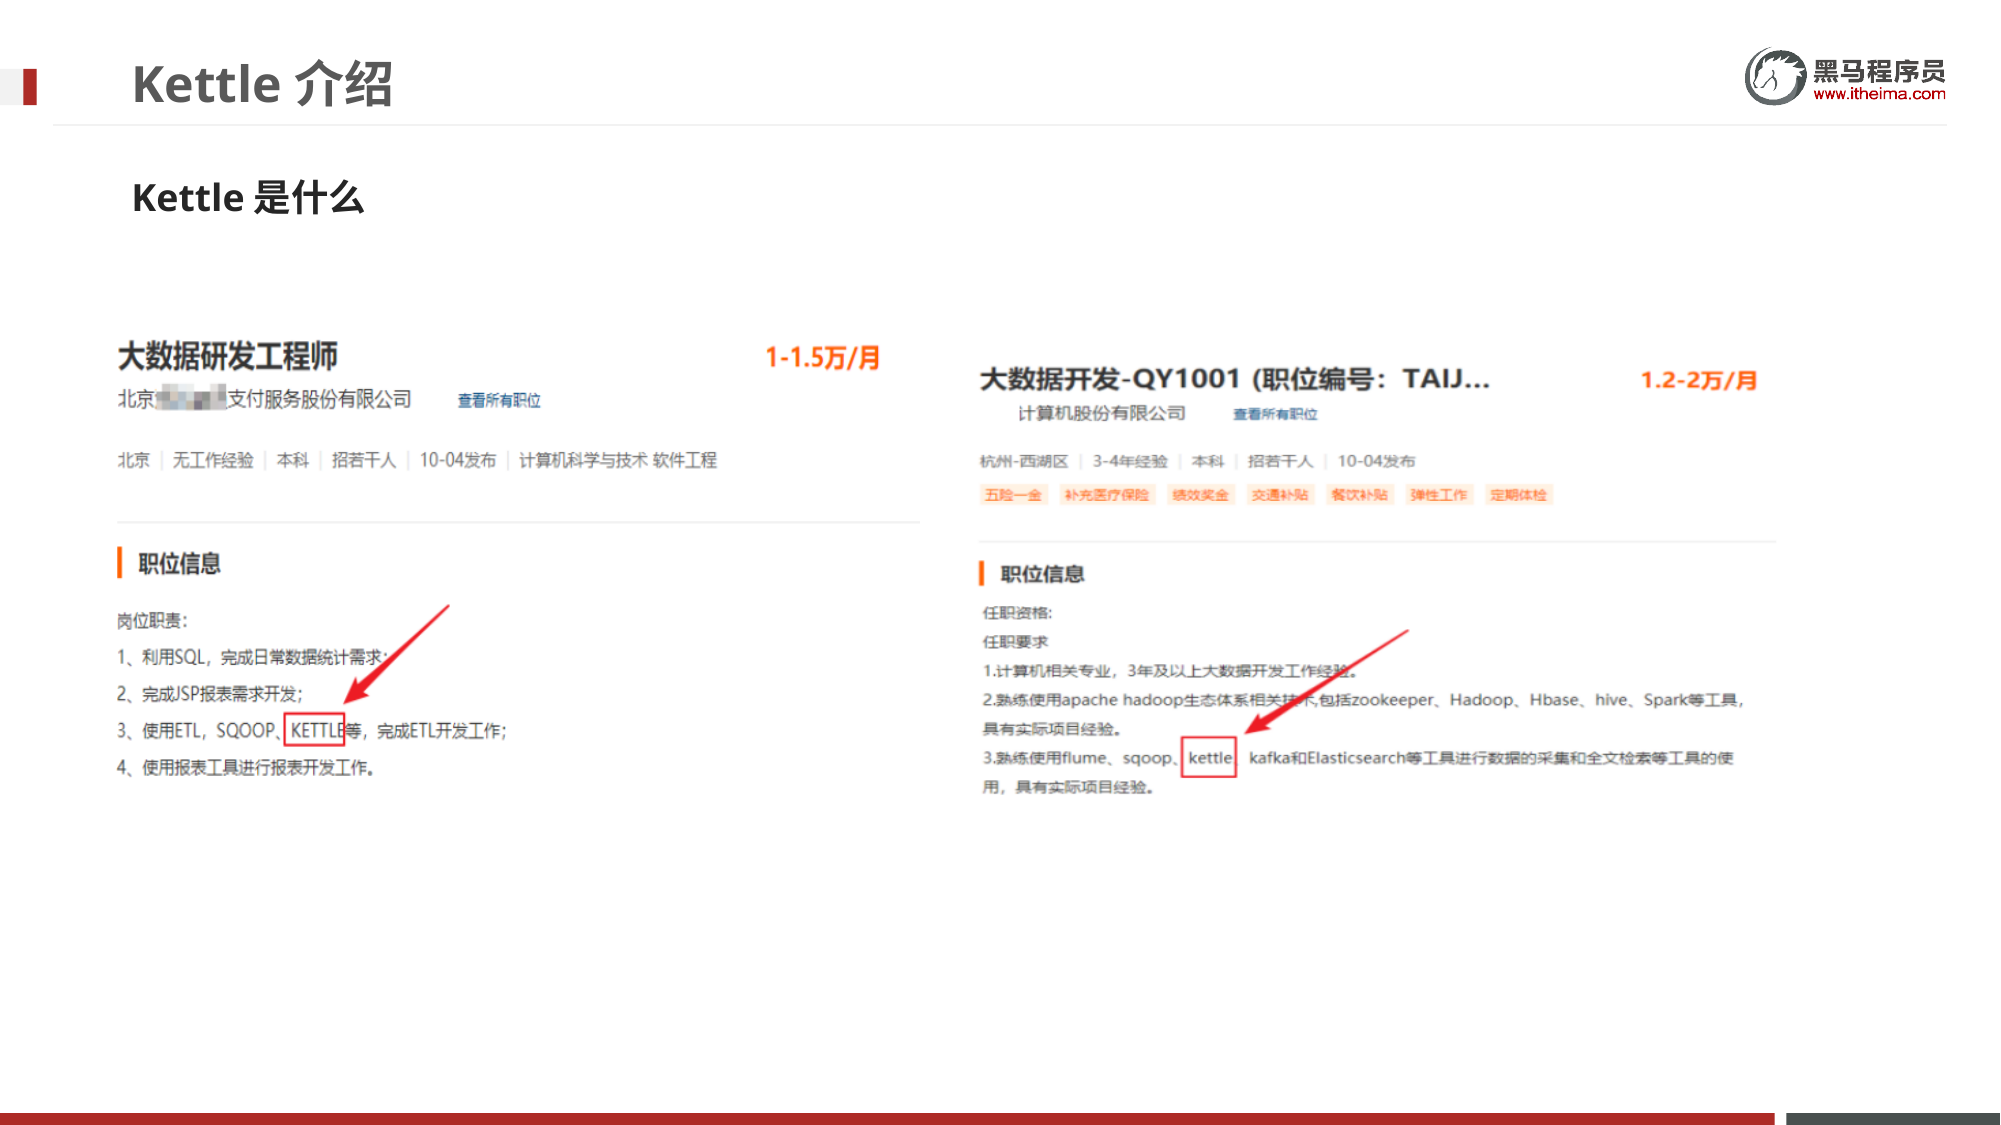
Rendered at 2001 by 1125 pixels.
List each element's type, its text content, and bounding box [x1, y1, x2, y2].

list Kettle是什么 [116, 154, 1880, 239]
picture [1744, 46, 1946, 106]
picture [964, 357, 1839, 824]
picture [93, 335, 921, 781]
title Kettle介绍 [116, 40, 1556, 125]
